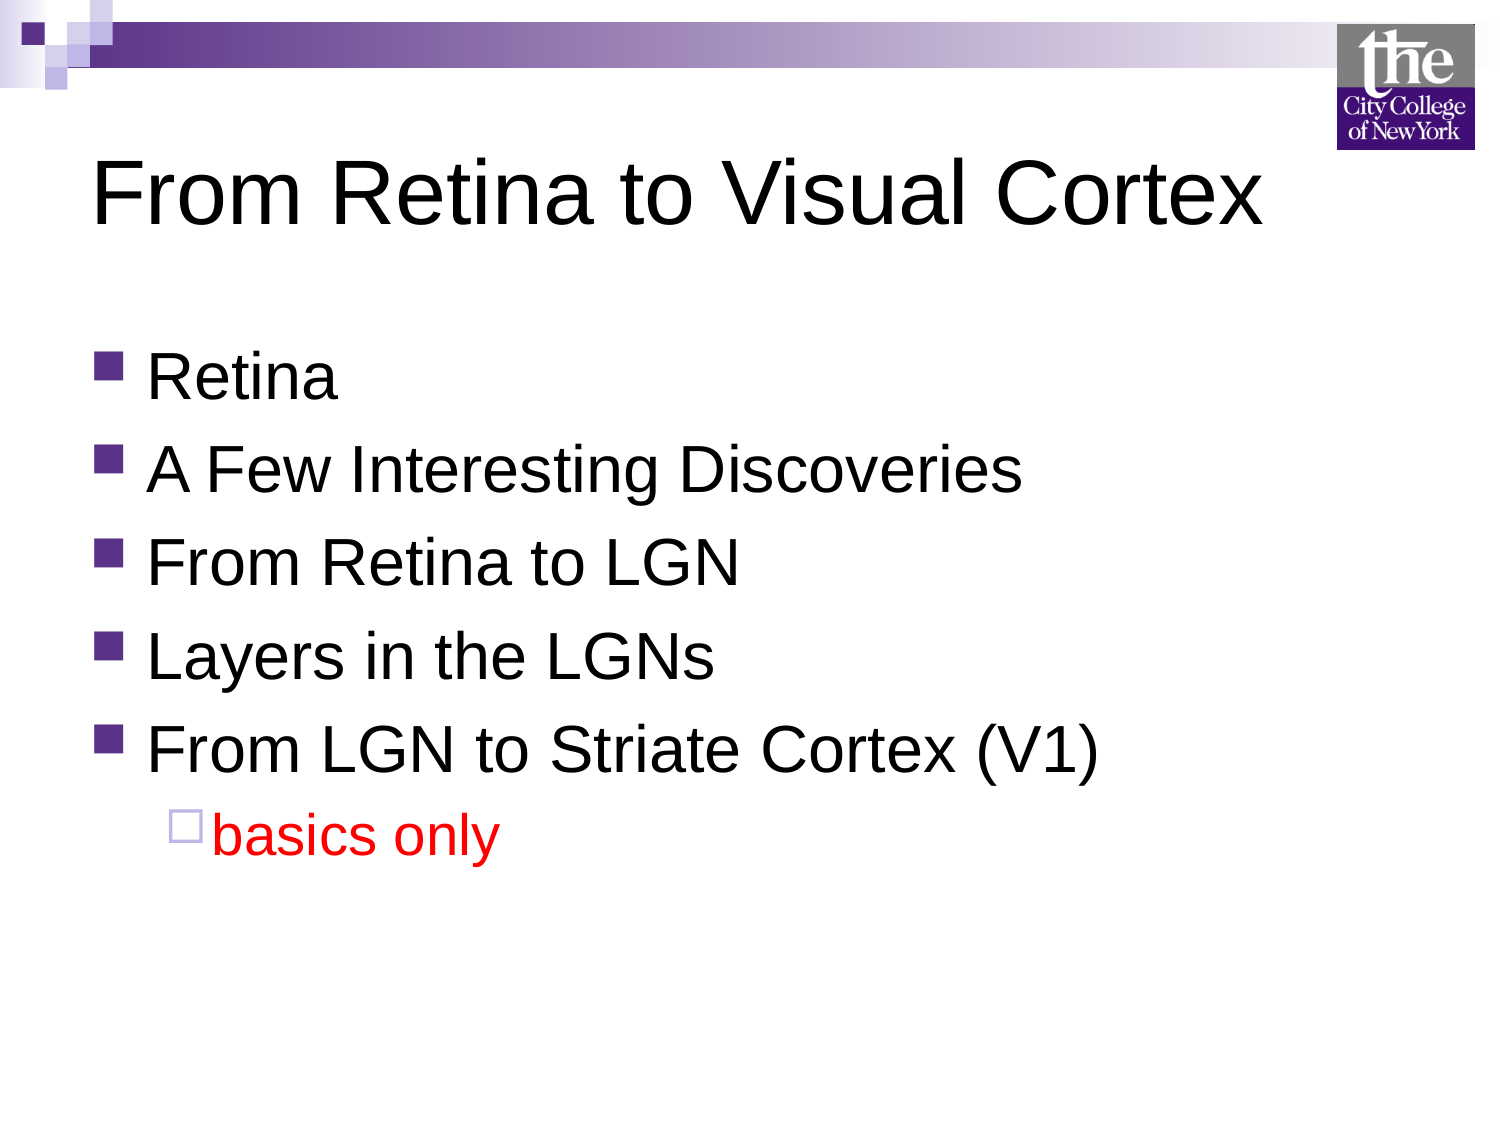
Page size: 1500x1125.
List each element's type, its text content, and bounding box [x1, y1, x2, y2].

list Retina A Few Interesting Discoveries From Retina to LGN Layers in the LGNs From LGN to Striate Cortex (V1) basics only [74, 324, 1426, 963]
title From Retina to Visual Cortex [74, 74, 1426, 301]
picture [1337, 24, 1475, 150]
